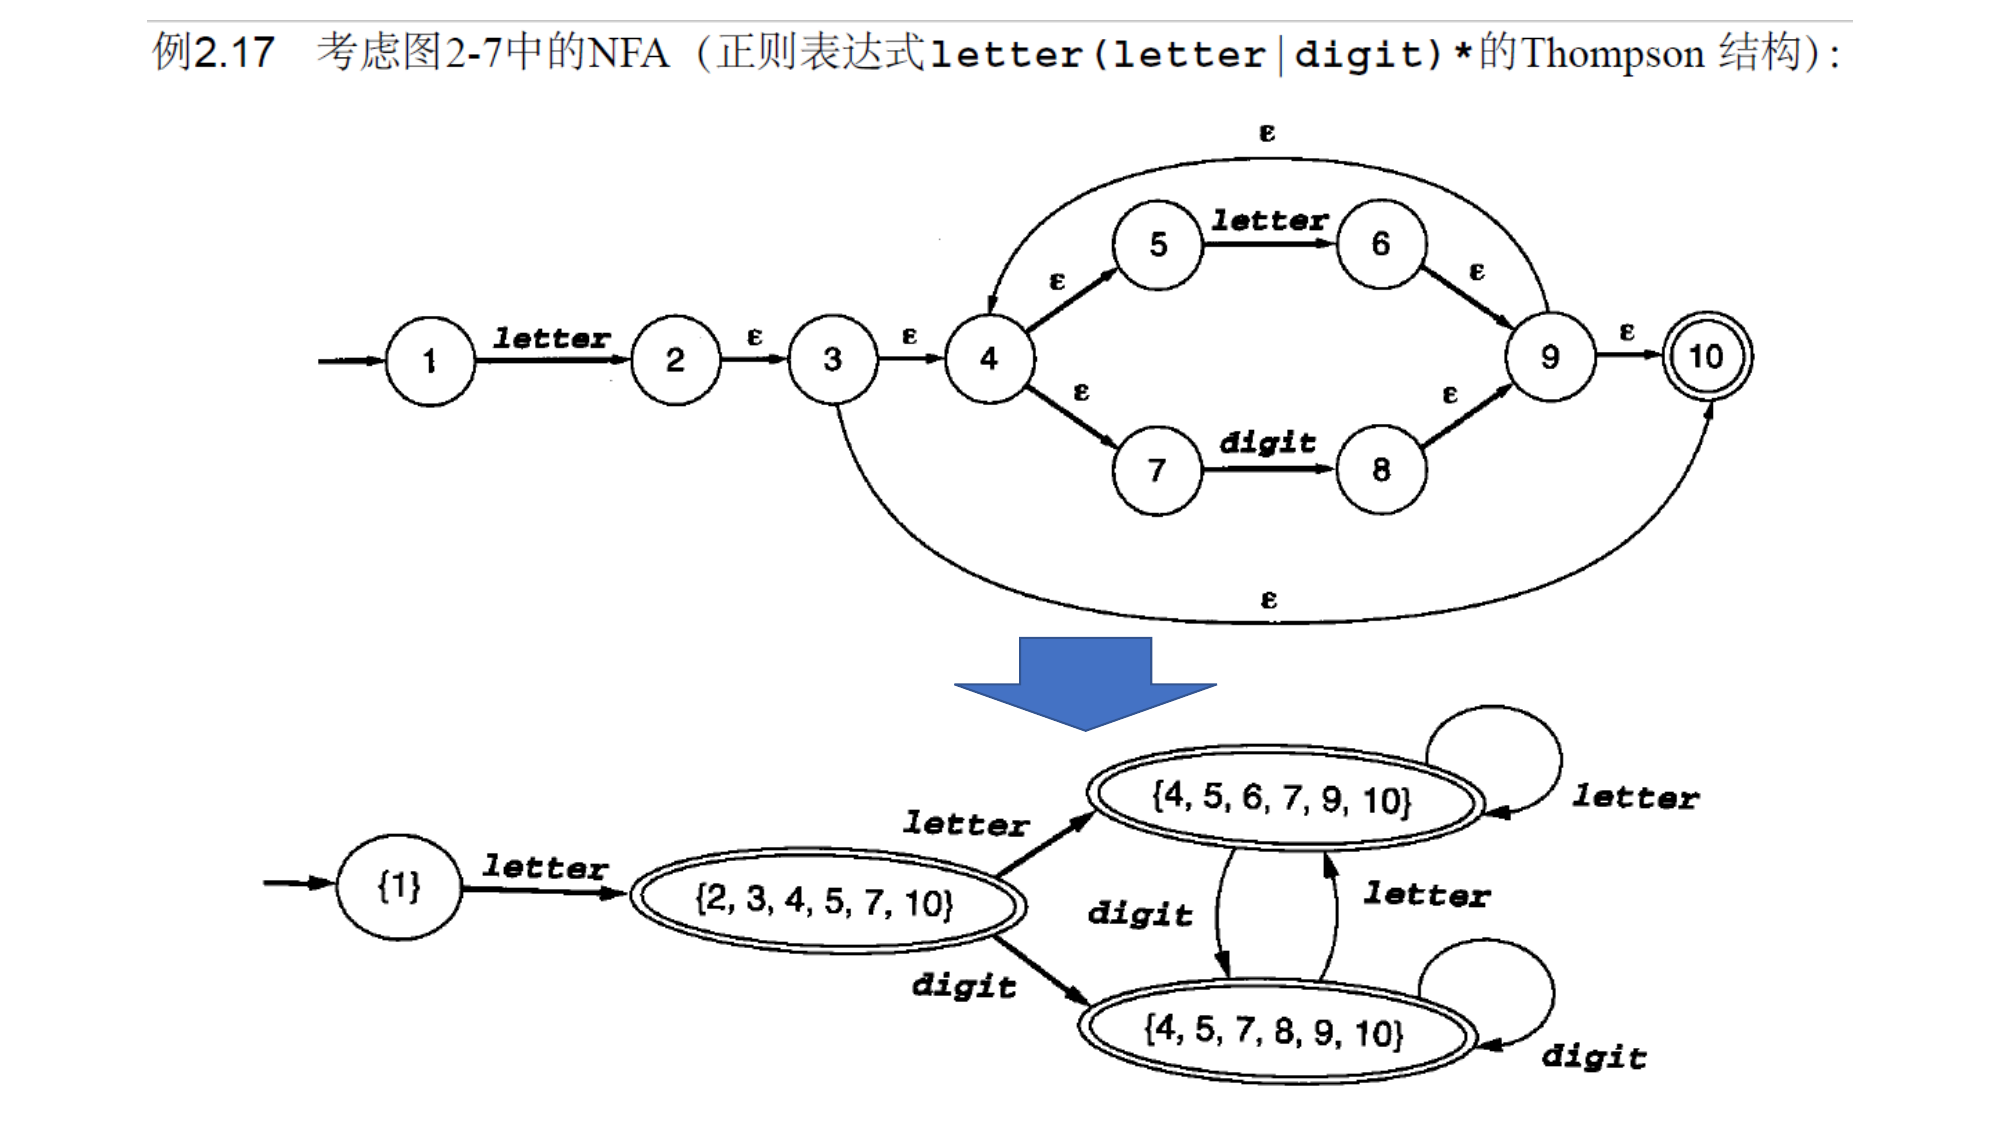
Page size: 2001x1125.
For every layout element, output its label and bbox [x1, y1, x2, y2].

text_box [954, 646, 1218, 687]
picture [147, 20, 1853, 646]
picture [251, 687, 1713, 1104]
